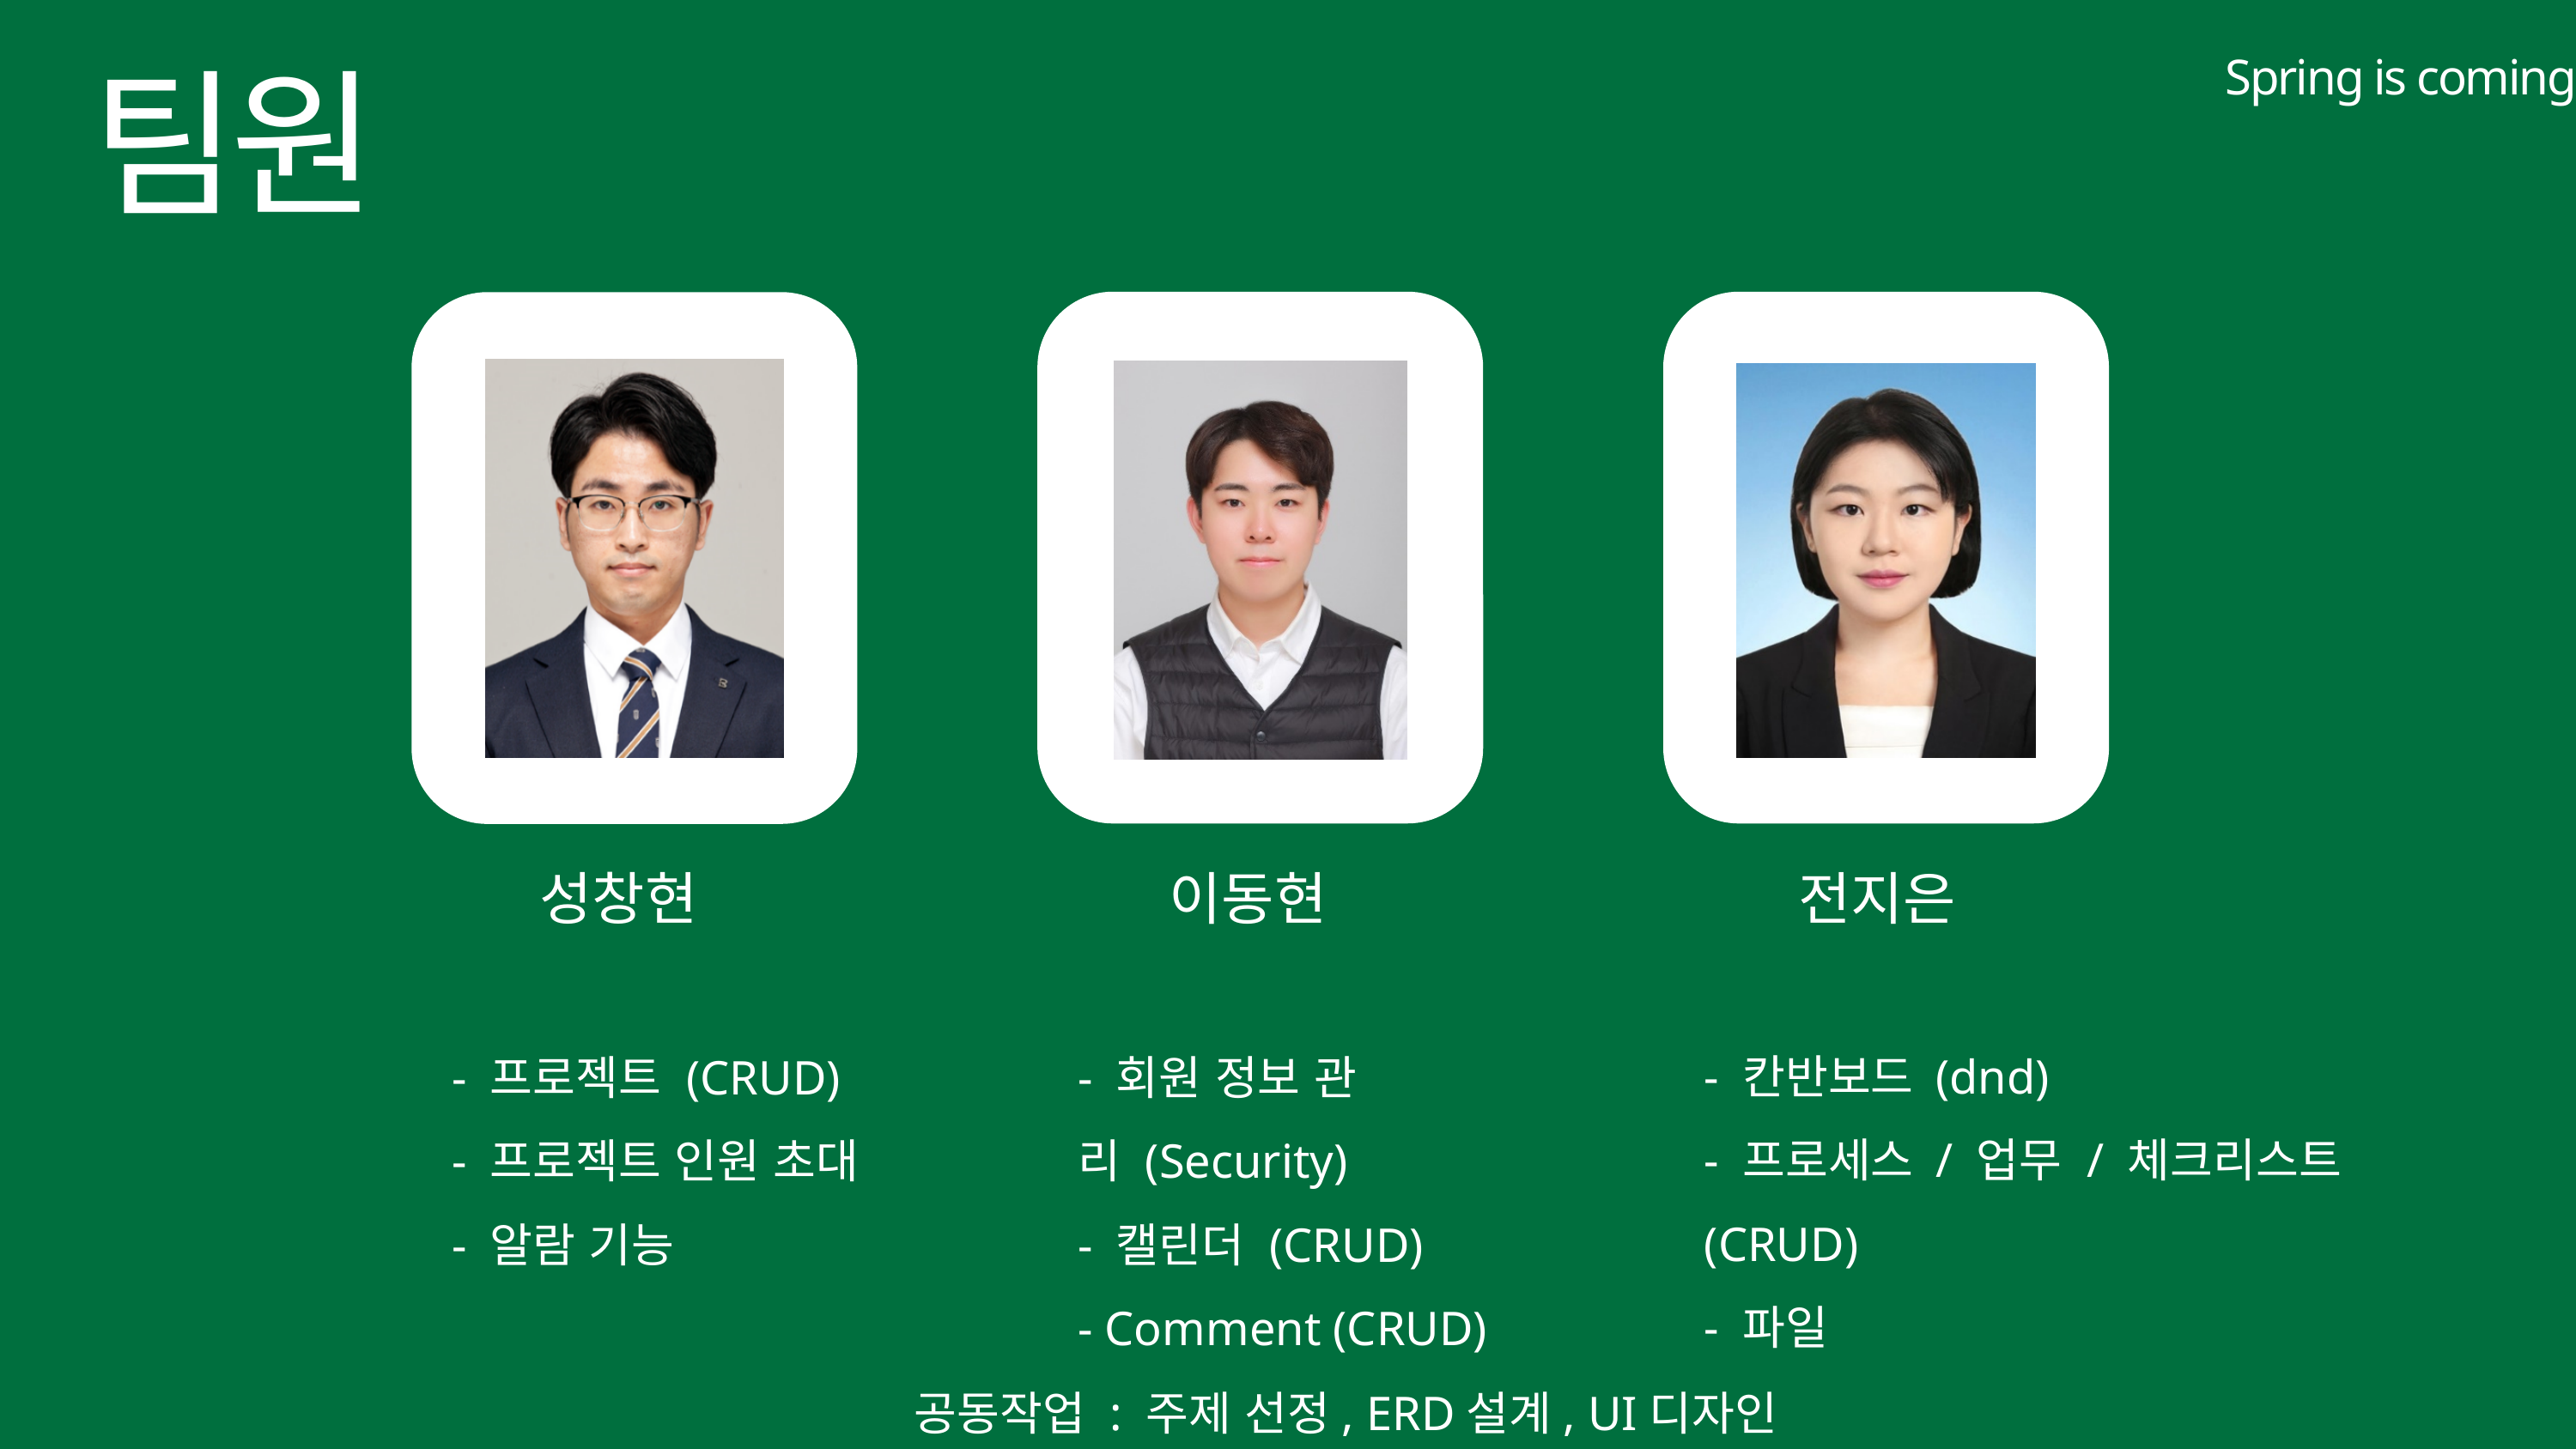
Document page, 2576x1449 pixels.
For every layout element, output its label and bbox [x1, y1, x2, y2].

picture [1113, 361, 1407, 760]
picture [1736, 362, 2036, 758]
text_box [0, 0, 2576, 1449]
picture [484, 359, 784, 758]
